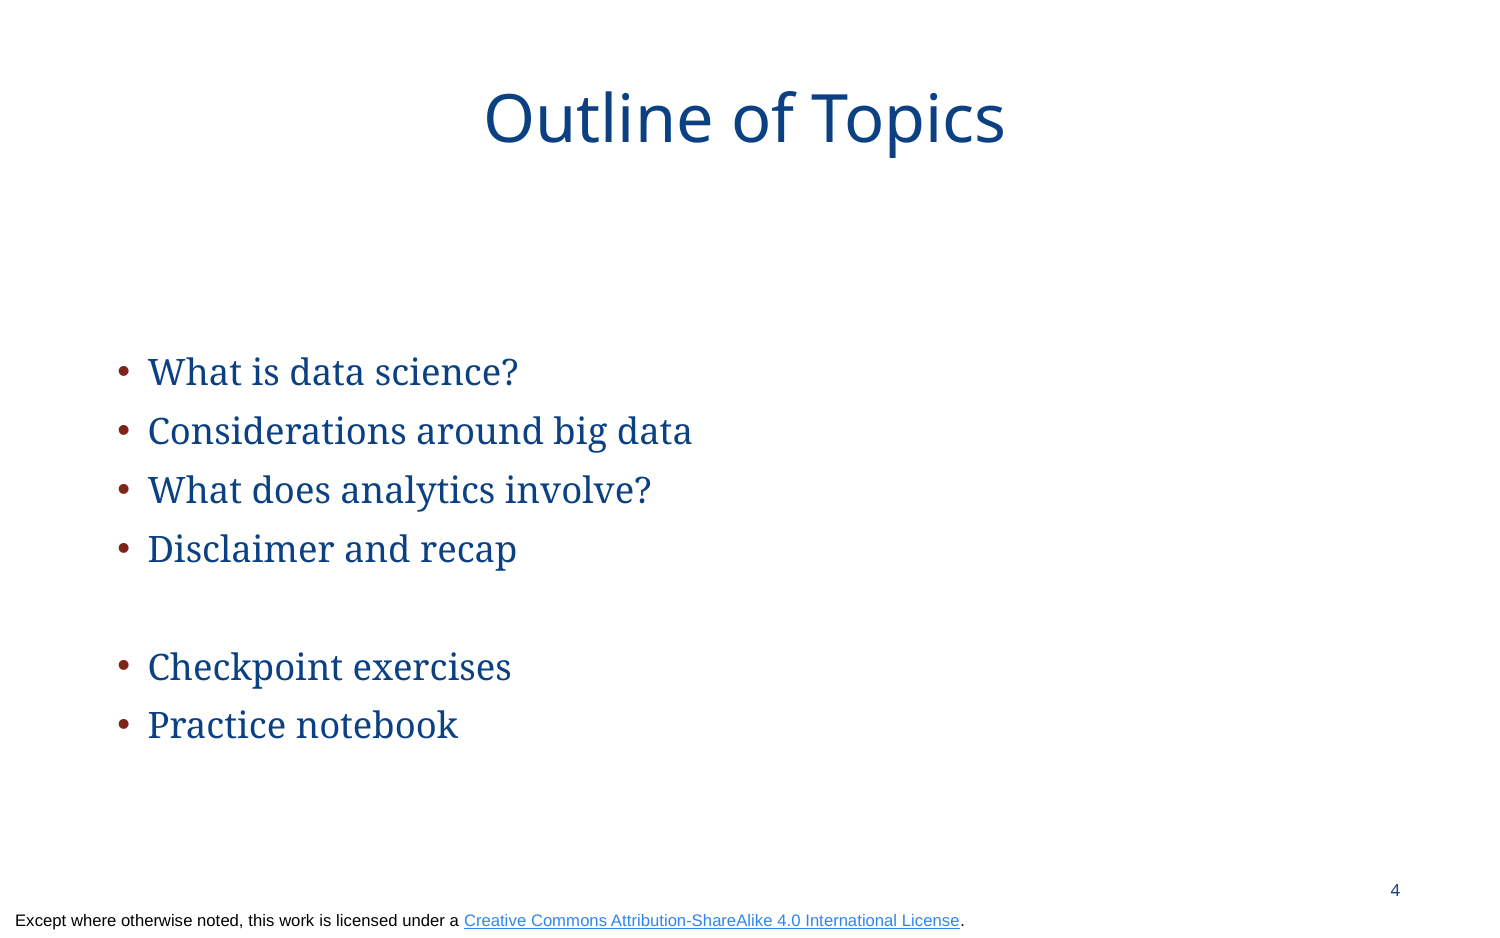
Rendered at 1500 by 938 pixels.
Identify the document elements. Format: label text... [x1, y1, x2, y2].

slide_number 4 [1347, 866, 1416, 917]
title Outline of Topics [75, 26, 1416, 205]
list What is data science? Considerations around big data What does analytics involve? Disclaimer and recap Checkpoint exercises Practice notebook [75, 239, 1416, 857]
